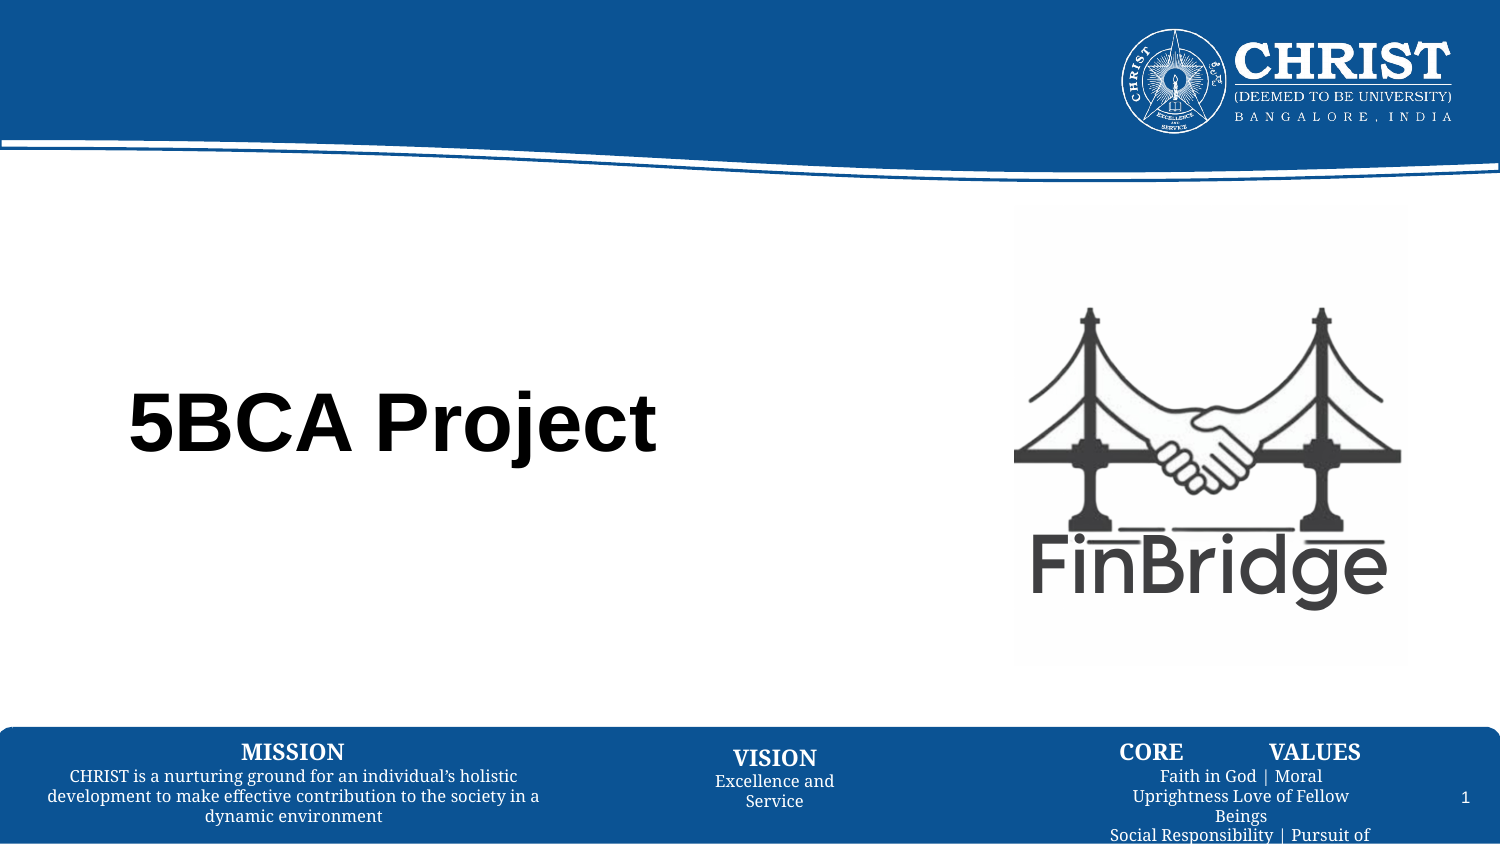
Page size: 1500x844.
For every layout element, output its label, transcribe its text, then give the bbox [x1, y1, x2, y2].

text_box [0, 0, 1500, 182]
text_box 5BCA Project [113, 360, 909, 476]
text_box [0, 728, 1500, 844]
picture [1014, 205, 1408, 666]
picture [1102, 14, 1472, 149]
